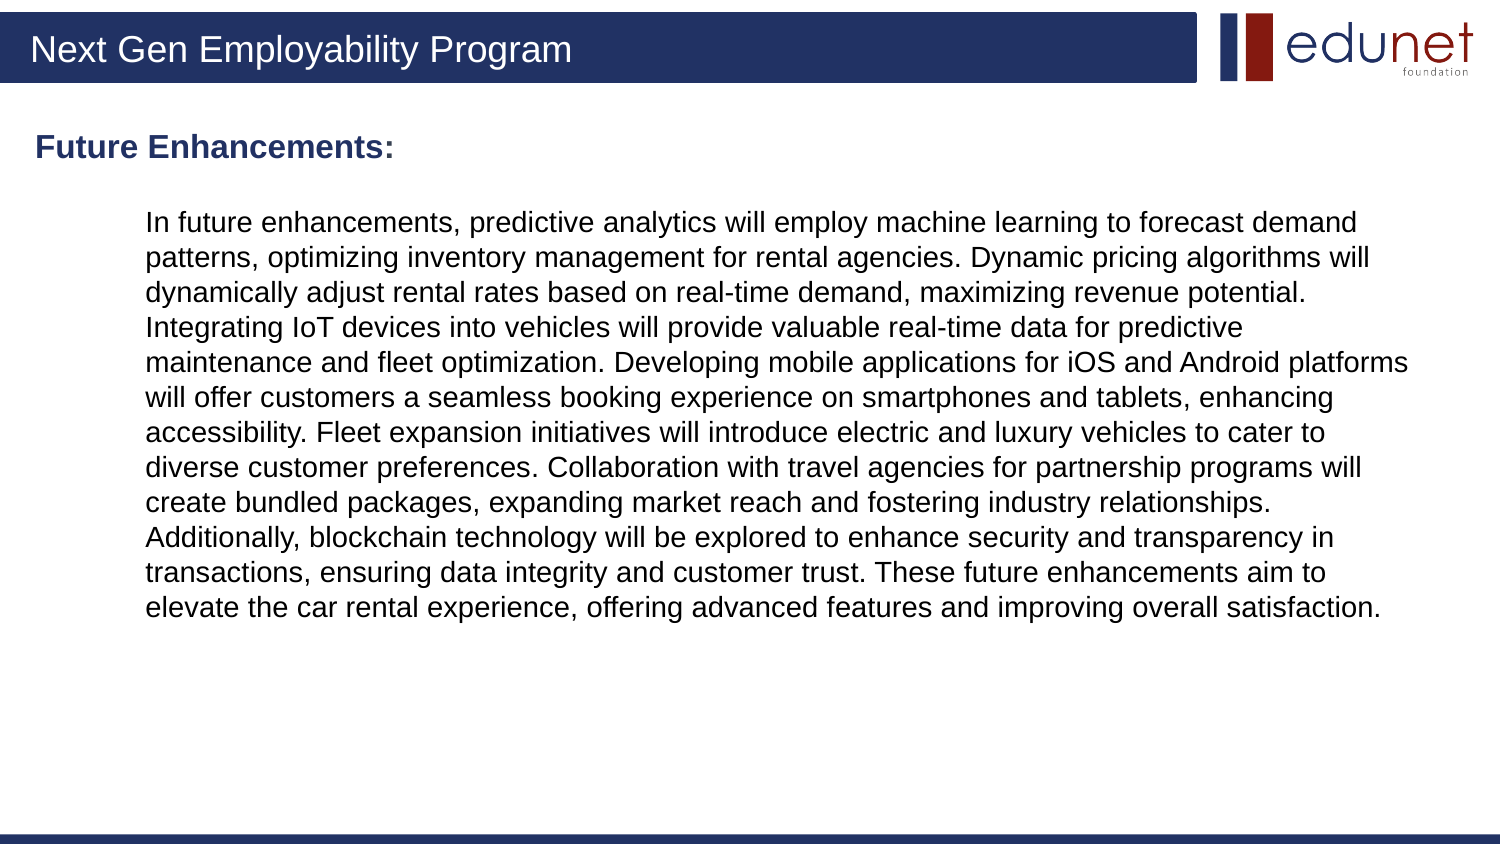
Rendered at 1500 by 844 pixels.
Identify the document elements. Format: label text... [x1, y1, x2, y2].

picture [1279, 14, 1482, 83]
title Future Enhancements: [35, 118, 1417, 208]
text_box In future enhancements, predictive analytics will employ machine learning to forecast demand patterns, optimizing inventory management for rental agencies. Dynamic pricing algorithms will dynamically adjust rental rates based on real-time demand, maximizing revenue potential. Integrating IoT devices into vehicles will provide valuable real-time data for predictive maintenance and fleet optimization. Developing mobile applications for iOS and Android platforms will offer customers a seamless booking experience on smartphones and tablets, enhancing accessibility. Fleet expansion initiatives will introduce electric and luxury vehicles to cater to diverse customer preferences. Collaboration with travel agencies for partnership programs will create bundled packages, expanding market reach and fostering industry relationships. Additionally, blockchain technology will be explored to enhance security and transparency in transactions, ensuring data integrity and customer trust. These future enhancements aim to elevate the car rental experience, offering advanced features and improving overall satisfaction. [130, 196, 1428, 631]
